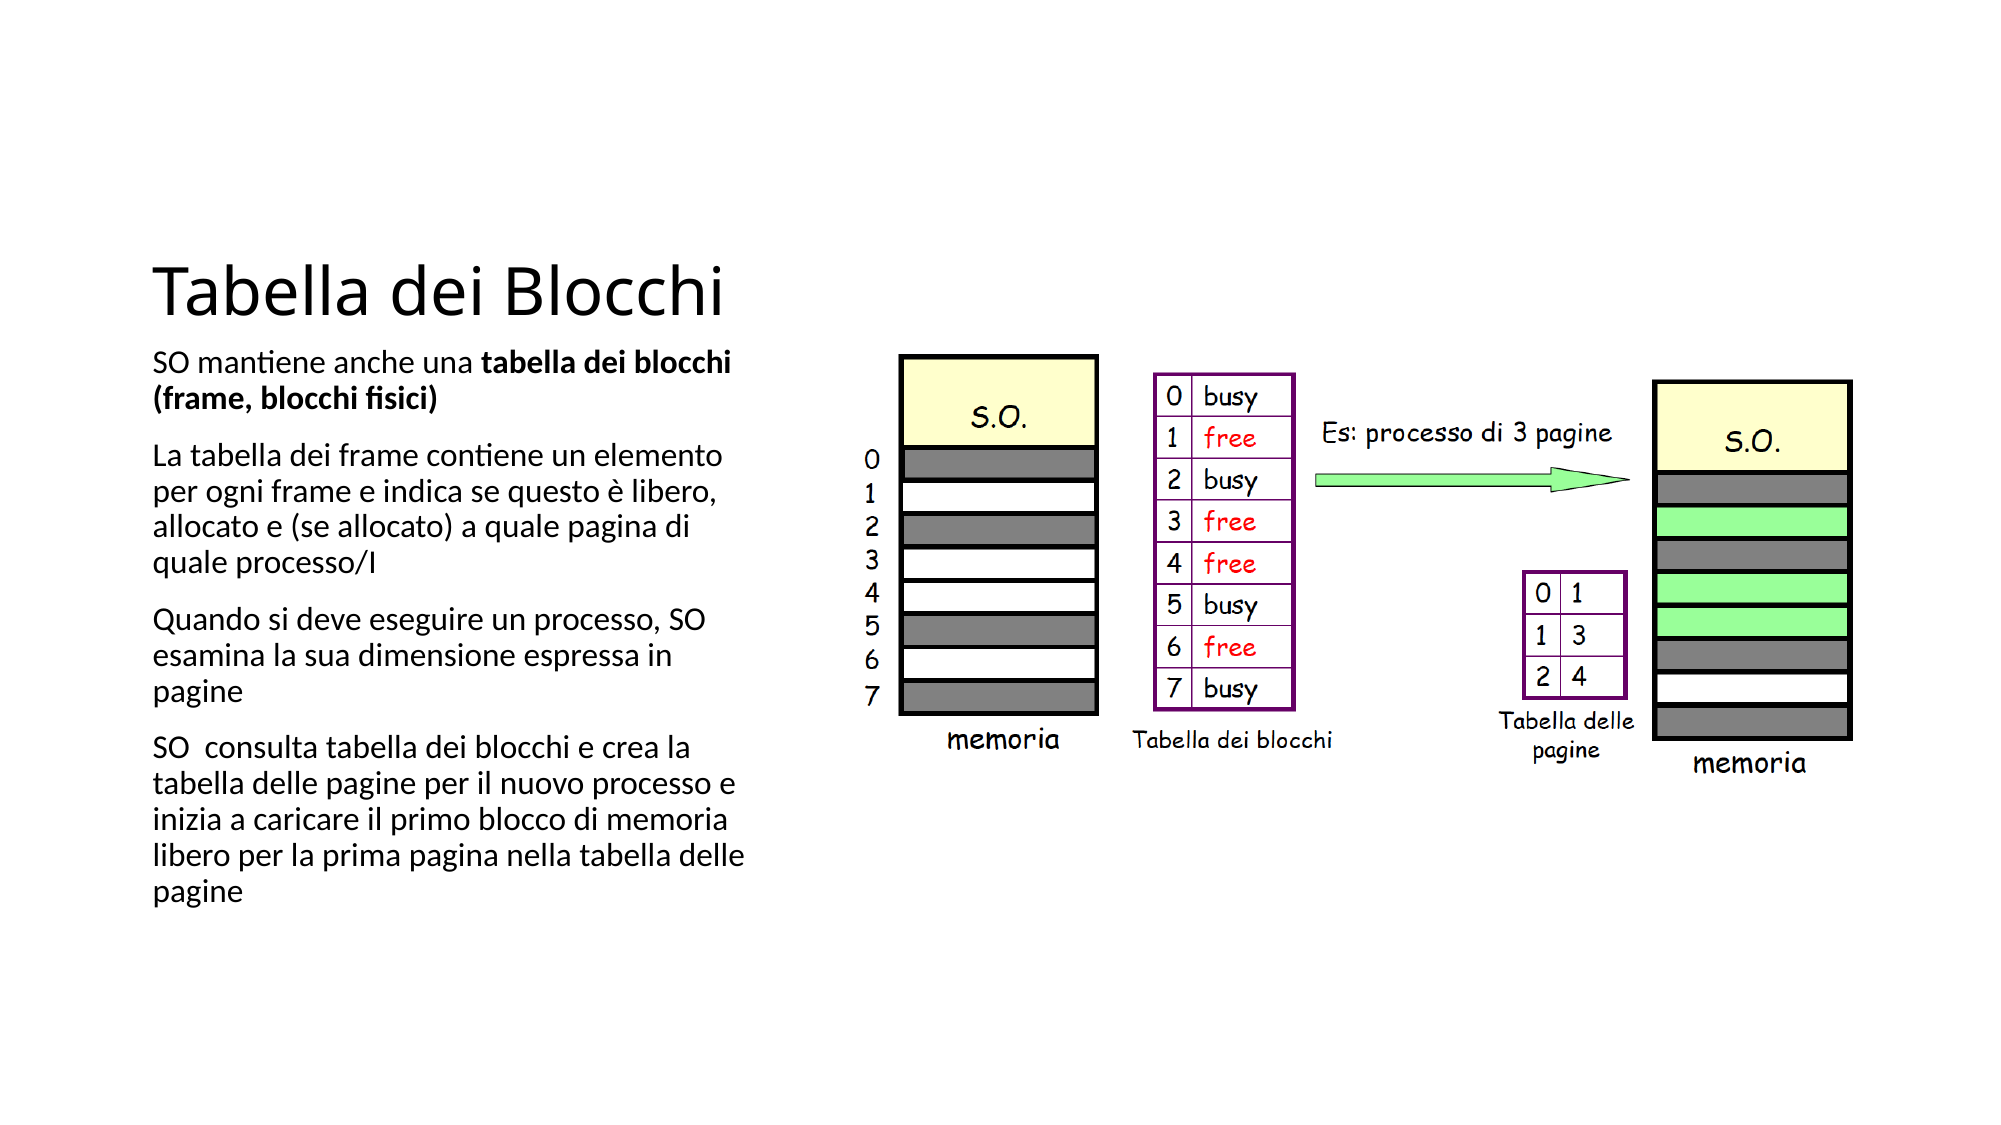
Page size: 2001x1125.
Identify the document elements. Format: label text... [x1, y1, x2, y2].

title Tabella dei Blocchi [137, 75, 783, 337]
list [850, 333, 1863, 790]
list SO mantiene anche una tabella dei blocchi (frame, blocchi fisici) La tabella dei frame contiene un elemento per ogni frame e indica se questo è libero, allocato e (se allocato) a quale pagina di quale processo/I Quando si deve eseguire un processo, SO esamina la sua dimensione espressa in pagine SO consulta tabella dei blocchi e crea la tabella delle pagine per il nuovo processo e inizia a caricare il primo blocco di memoria libero per la prima pagina nella tabella delle pagine [137, 337, 783, 963]
